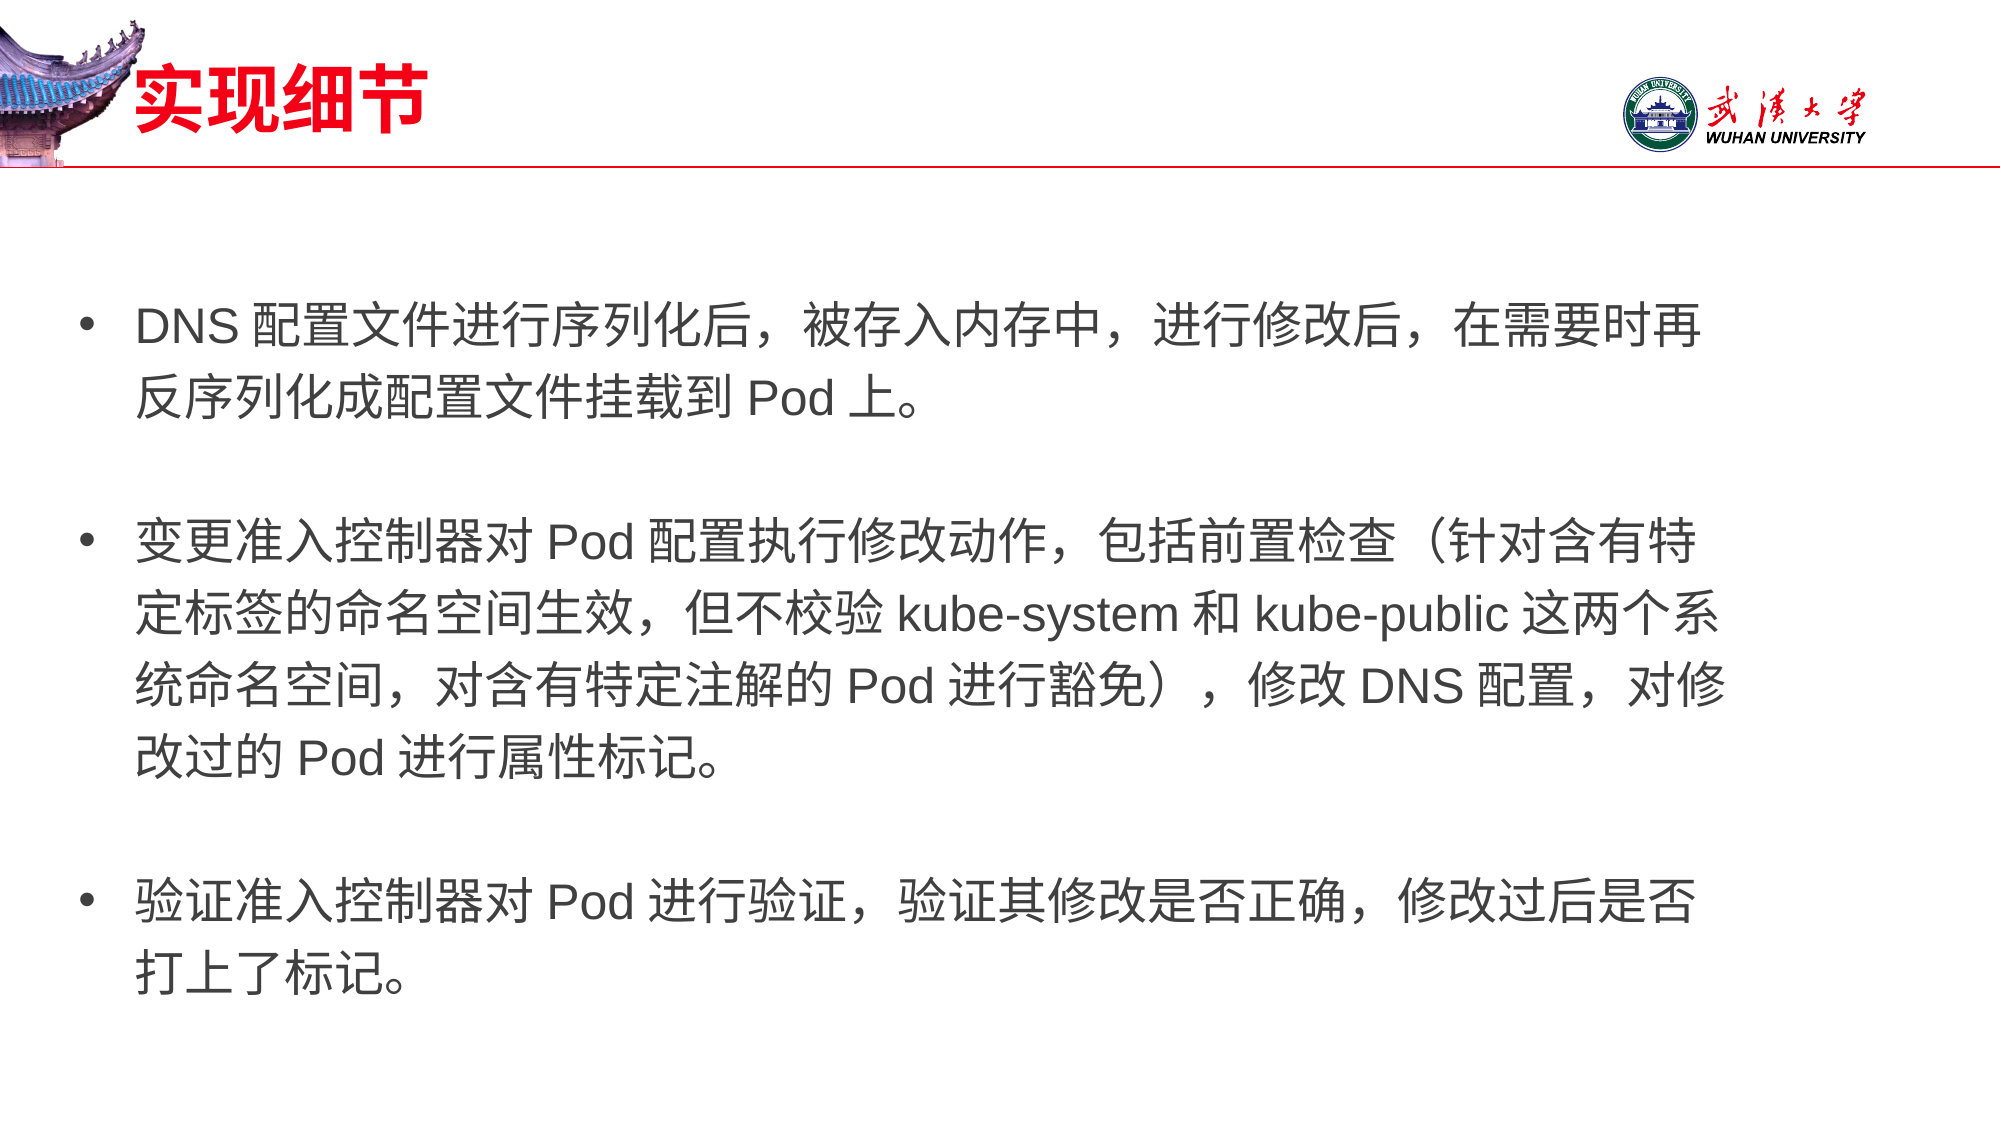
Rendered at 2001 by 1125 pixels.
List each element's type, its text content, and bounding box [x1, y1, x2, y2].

title 实现细节 [131, 48, 1604, 158]
text_box DNS配置文件进行序列化后，被存入内存中，进行修改后，在需要时再反序列化成配置文件挂载到Pod上。 变更准入控制器对Pod配置执行修改动作，包括前置检查（针对含有特定标签的命名空间生效，但不校验kube-system和kube-public这两个系统命名空间，对含有特定注解的Pod进行豁免），修改DNS配置，对修改过的Pod进行属性标记。 验证准入控制器对Pod进行验证，验证其修改是否正确，修改过后是否打上了标记。 [63, 274, 1755, 1009]
picture [0, 9, 158, 167]
